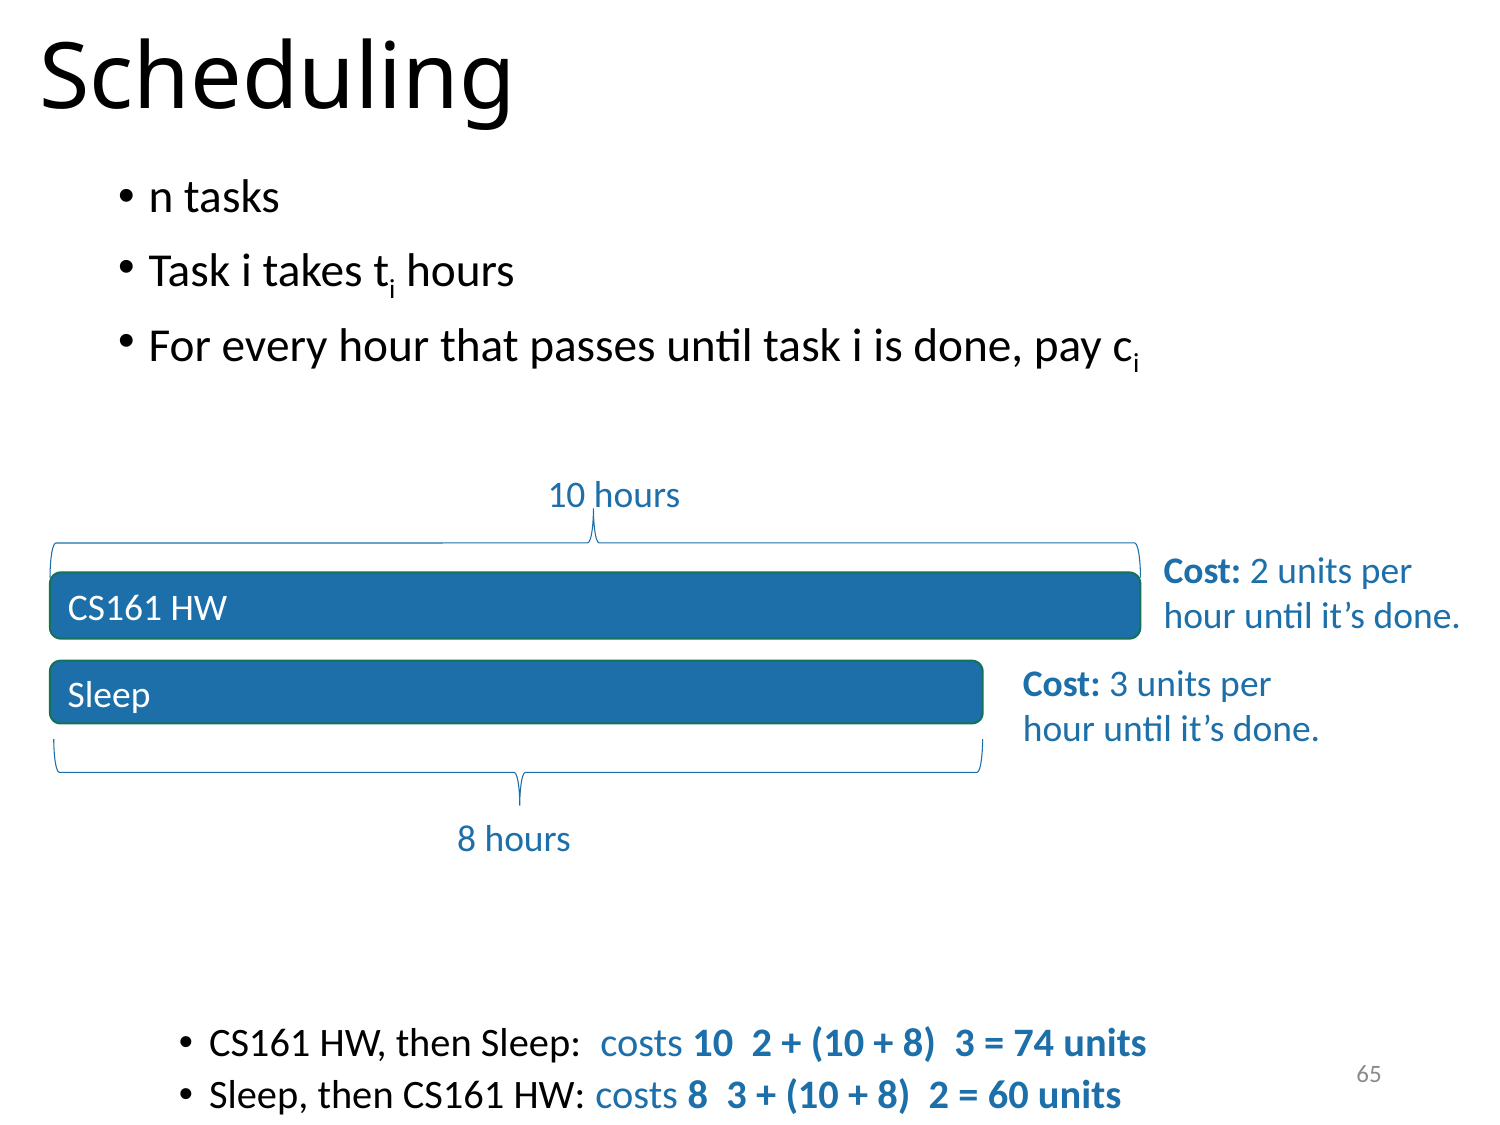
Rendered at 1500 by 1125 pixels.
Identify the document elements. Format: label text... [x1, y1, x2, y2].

text_box [53, 739, 984, 806]
text_box 8 hours [442, 806, 672, 867]
text_box Cost: 2 units per hour until it’s done. [1148, 538, 1488, 644]
title Scheduling [24, 14, 1318, 144]
text_box Sleep [48, 659, 984, 725]
text_box [49, 523, 1142, 578]
text_box 10 hours [532, 462, 762, 523]
text_box CS161 HW [48, 578, 1142, 640]
text_box Cost: 3 units per hour until it’s done. [1008, 651, 1347, 756]
slide_number 65 [1059, 1042, 1397, 1103]
